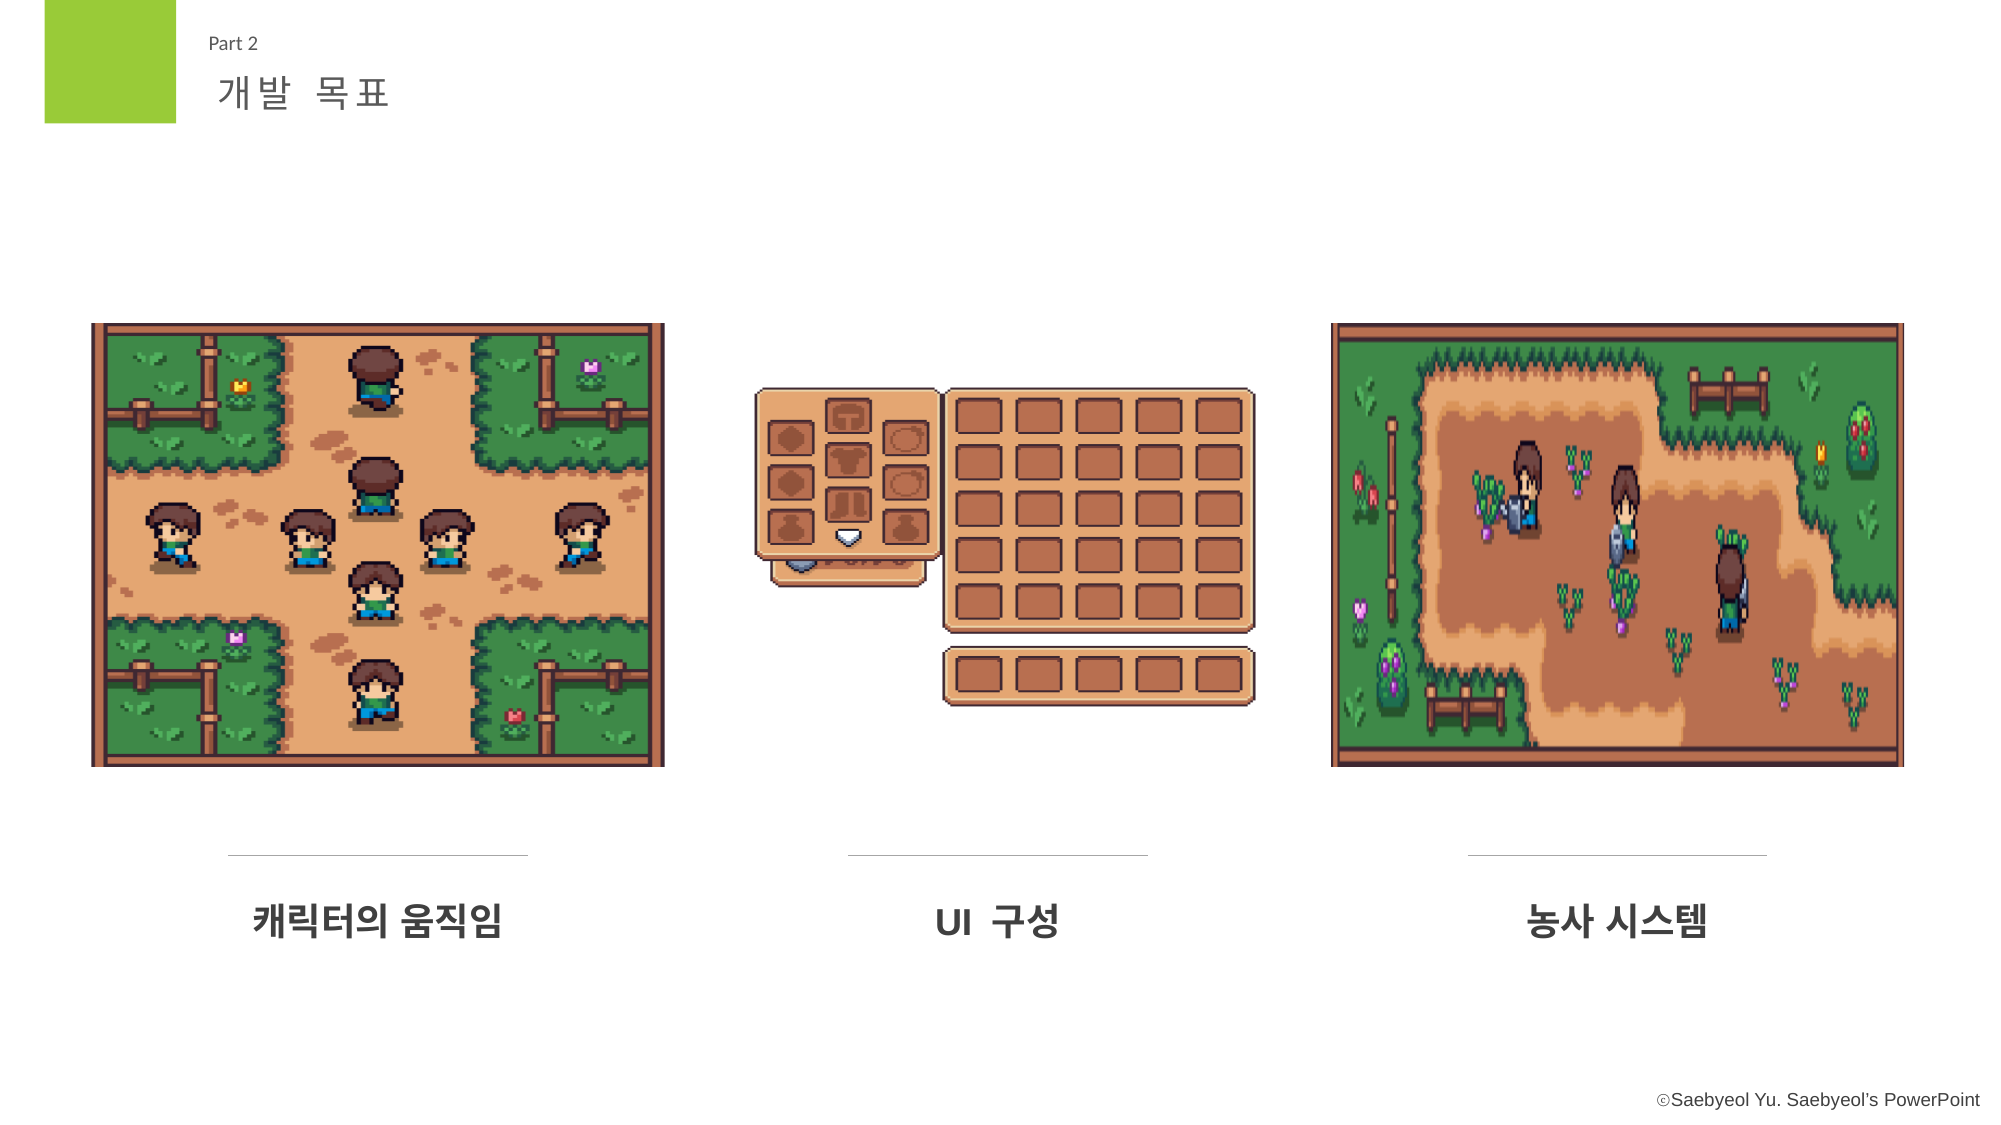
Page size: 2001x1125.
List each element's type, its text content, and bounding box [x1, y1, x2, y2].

text_box 농사 시스템 [1511, 890, 1725, 951]
text_box 캐릭터의 움직임 [237, 890, 519, 951]
text_box [712, 324, 1288, 769]
text_box 개발 목표 [202, 62, 406, 123]
text_box [44, 0, 177, 124]
text_box Part 2 [193, 22, 274, 63]
text_box [90, 322, 666, 768]
text_box UI 구성 [920, 890, 1076, 951]
text_box [1330, 322, 1905, 768]
